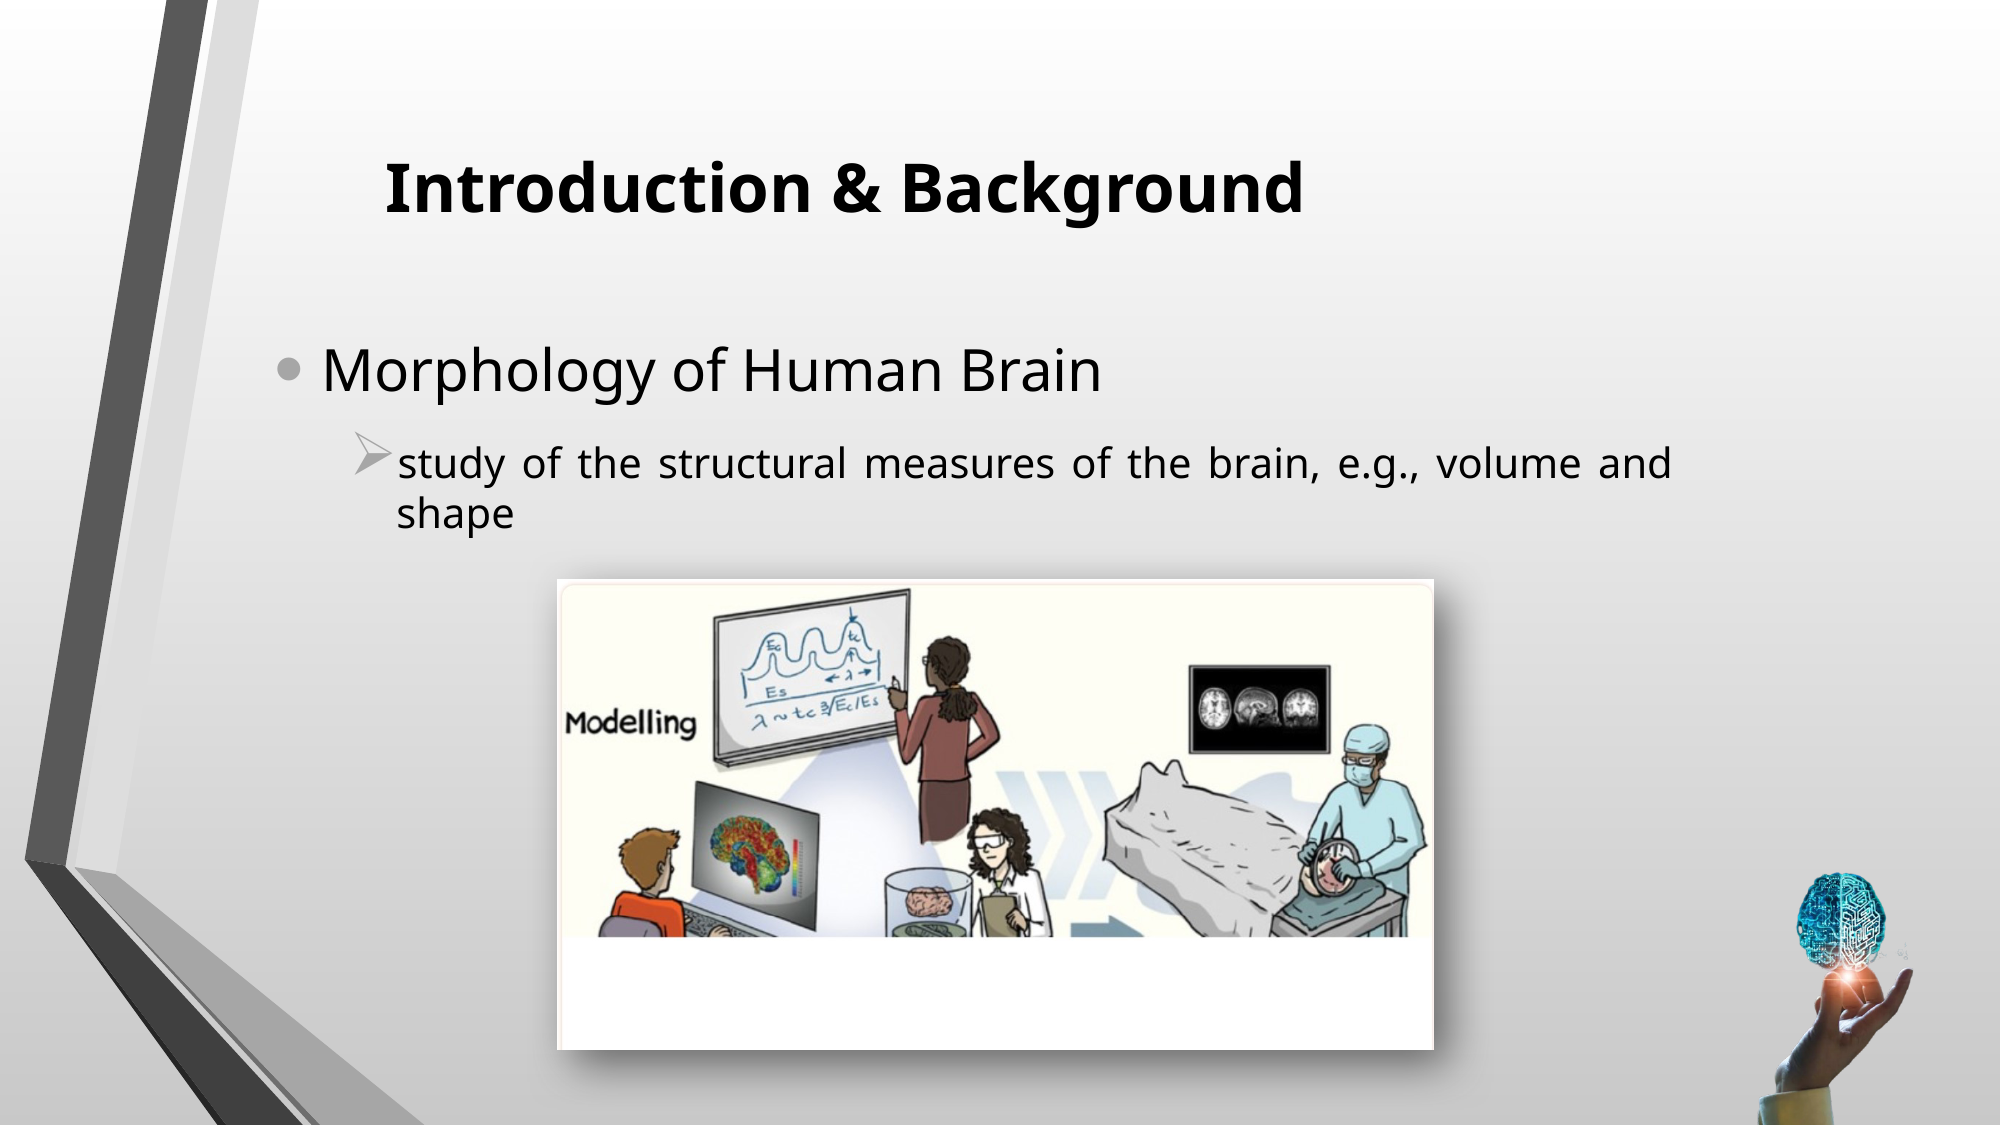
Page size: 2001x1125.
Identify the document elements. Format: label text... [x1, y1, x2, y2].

picture [1652, 841, 2001, 1125]
title Introduction & Background [370, 129, 1524, 294]
picture [557, 579, 1435, 1050]
text_box Morphology of Human Brain study of the structural measures of the brain, e.g., volume and shape [259, 318, 1689, 922]
